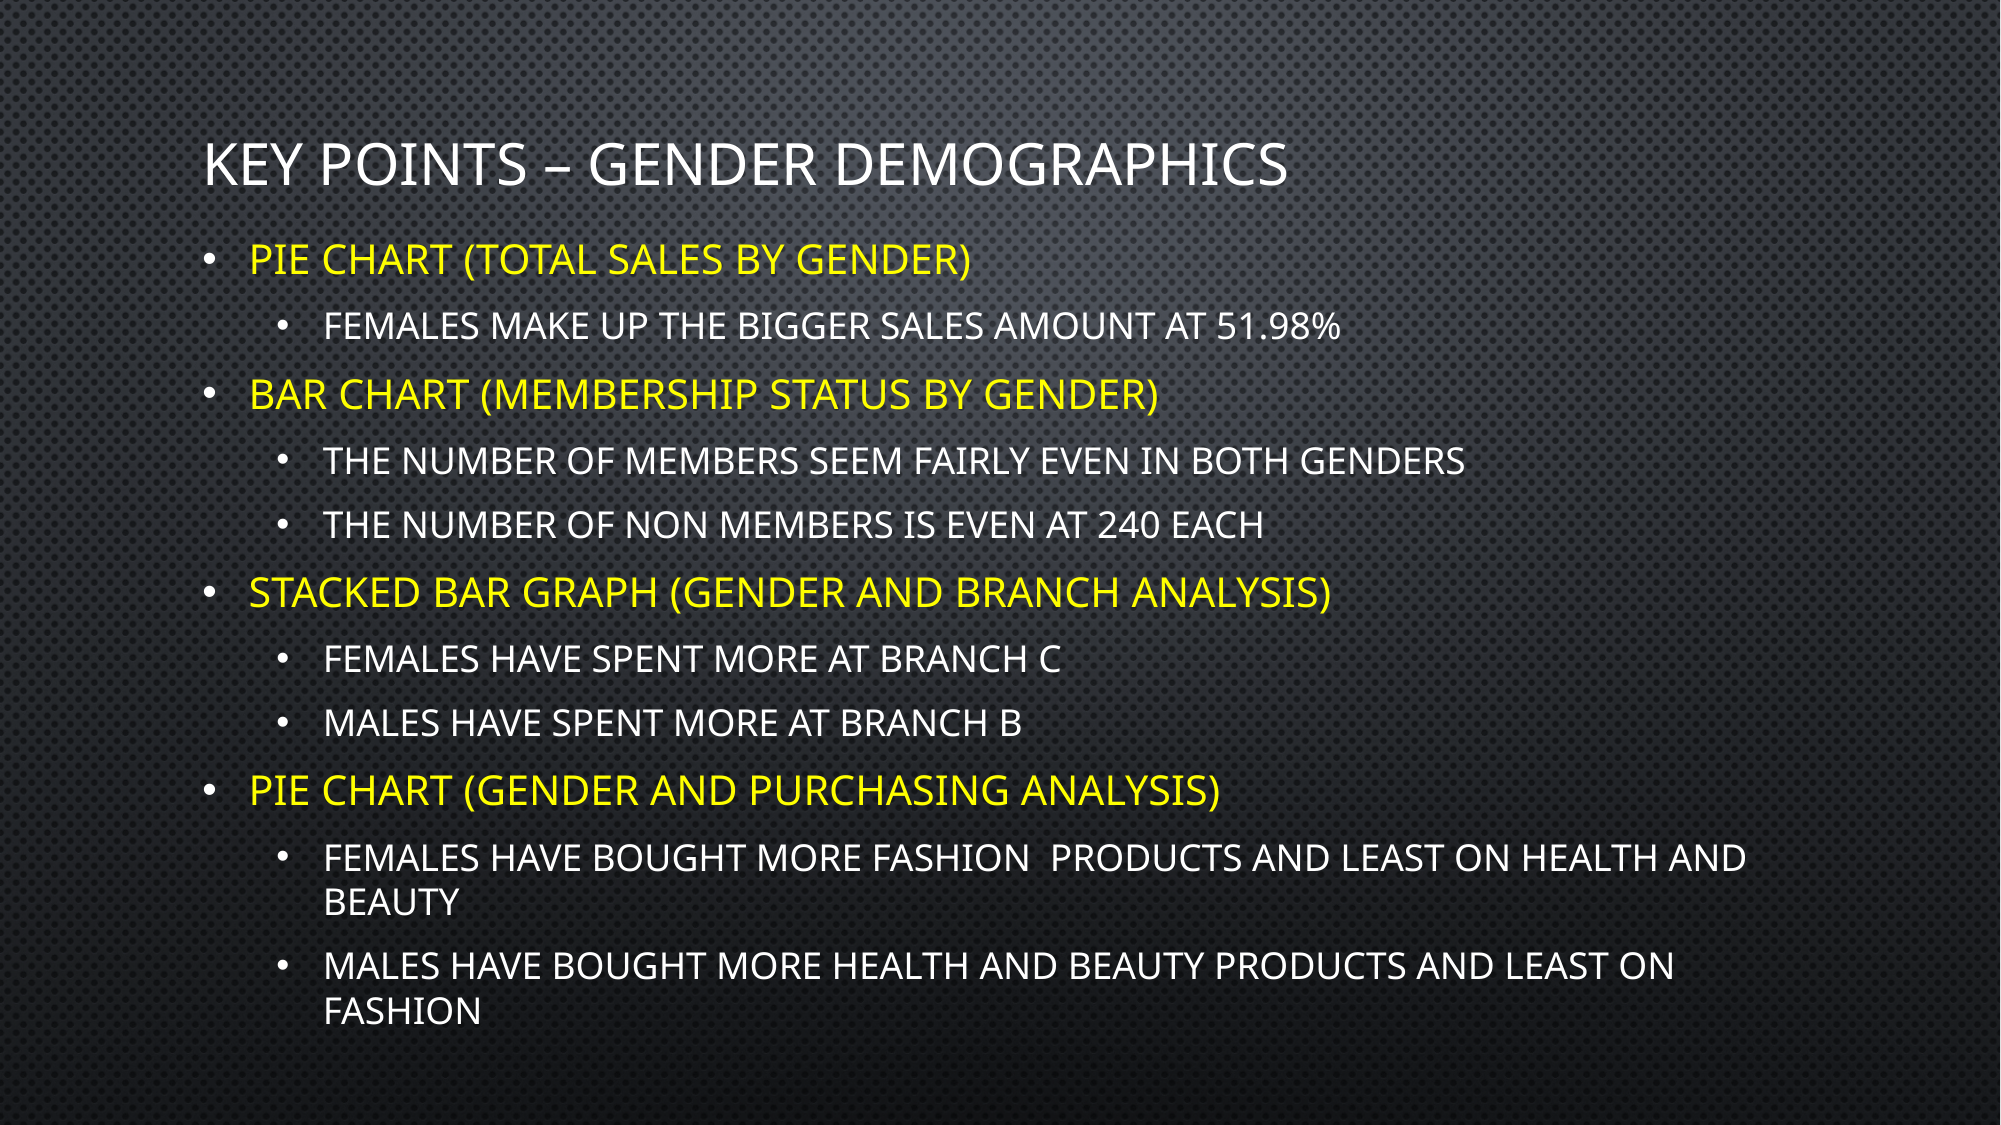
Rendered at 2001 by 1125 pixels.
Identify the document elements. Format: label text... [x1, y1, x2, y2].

list Pie Chart (Total sales by gender) Females make up the bigger sales amount at 51.98% Bar Chart (Membership status by gender) The number of members seem fairly even in both genders The number of non members is even at 240 each Stacked bar graph (Gender and branch analysis) Females have spent more at branch c Males have spent more at branch b Pie chart (Gender and purchasing analysis) Females have bought more fashion products and least on health and beauty Males have bought more health and beauty products and least on fashion [187, 224, 1813, 1041]
title Key points – Gender demographics [187, 99, 1813, 224]
